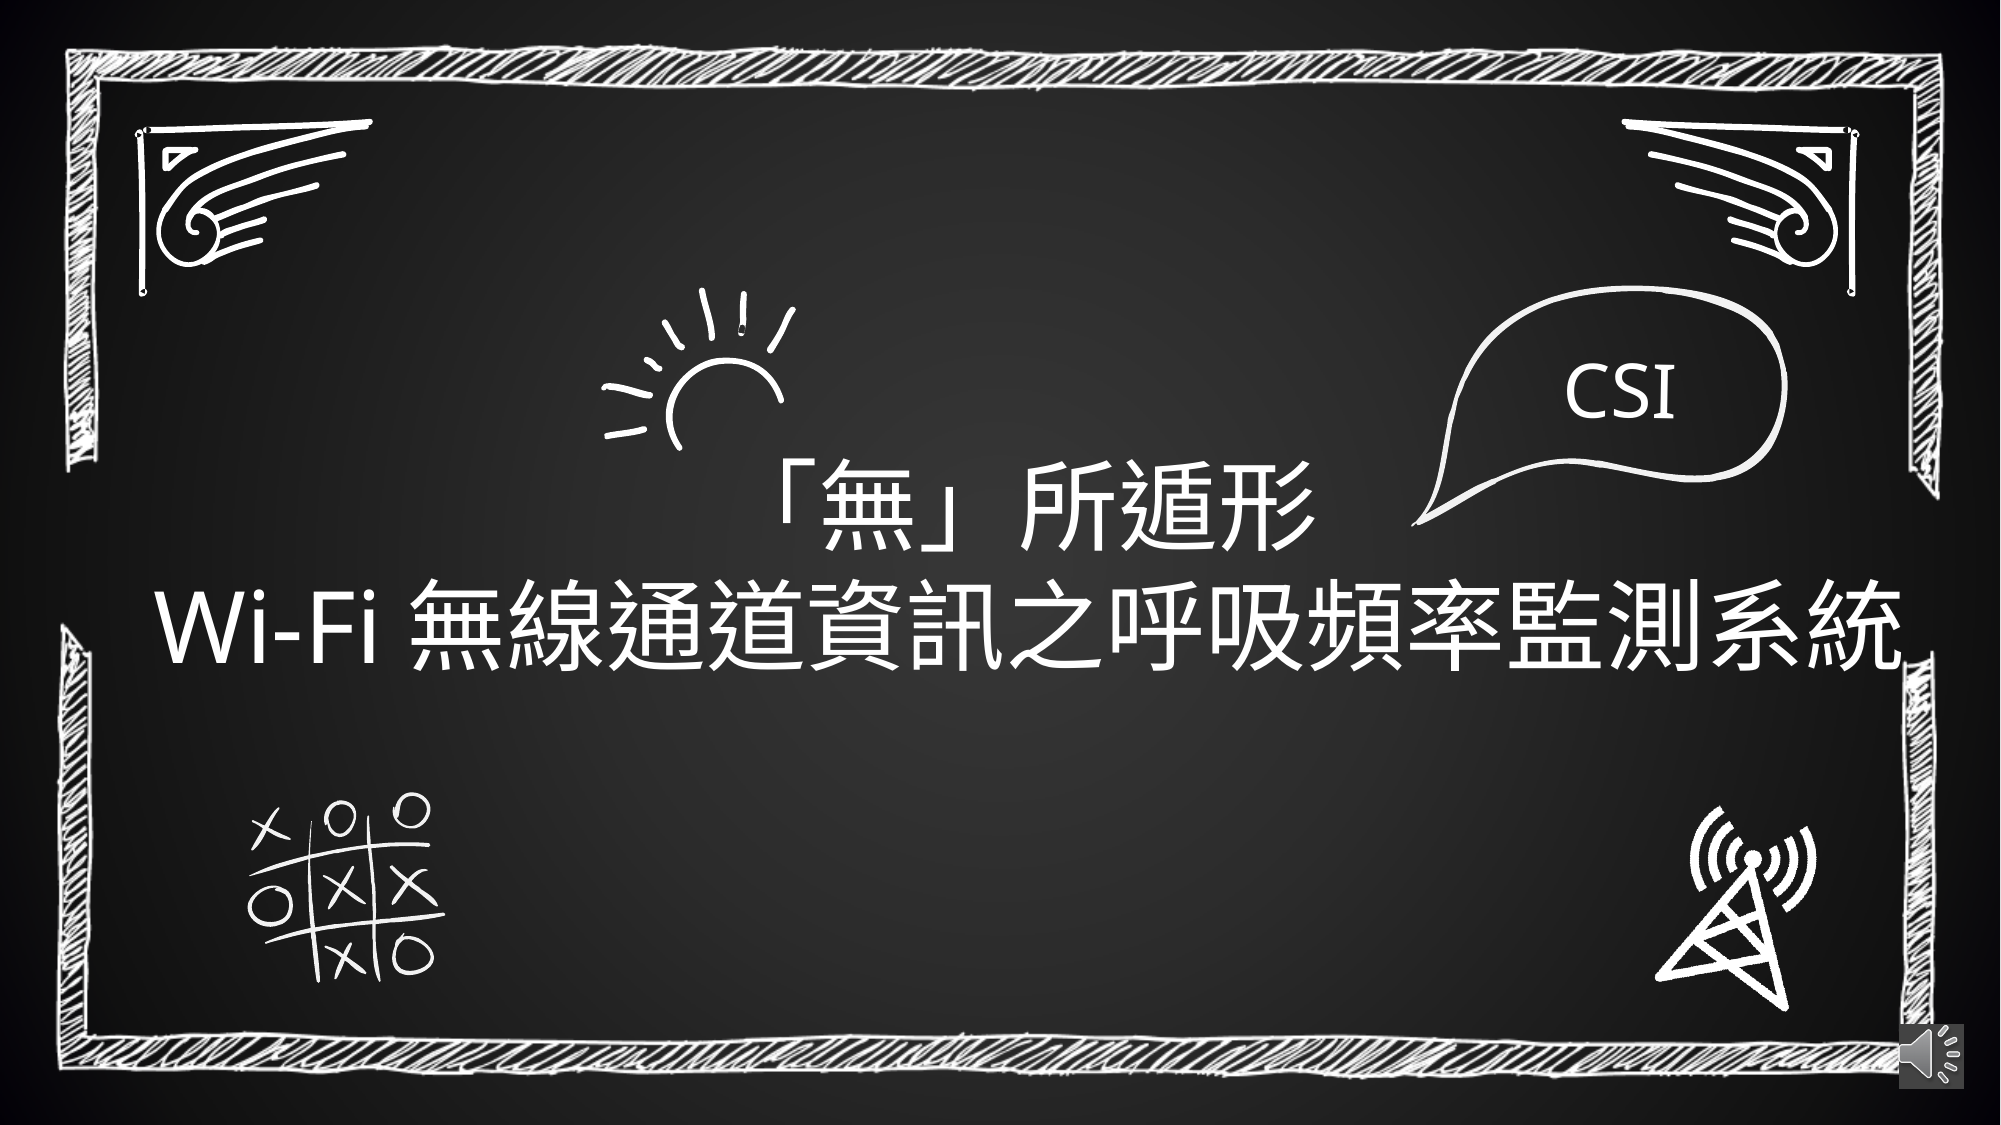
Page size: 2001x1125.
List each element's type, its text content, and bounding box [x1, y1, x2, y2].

picture [0, 0, 2001, 1125]
text_box 「無」所遁形 Wi-Fi無線通道資訊之呼吸頻率監測系統 [36, 315, 1954, 691]
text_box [1384, 290, 1788, 514]
